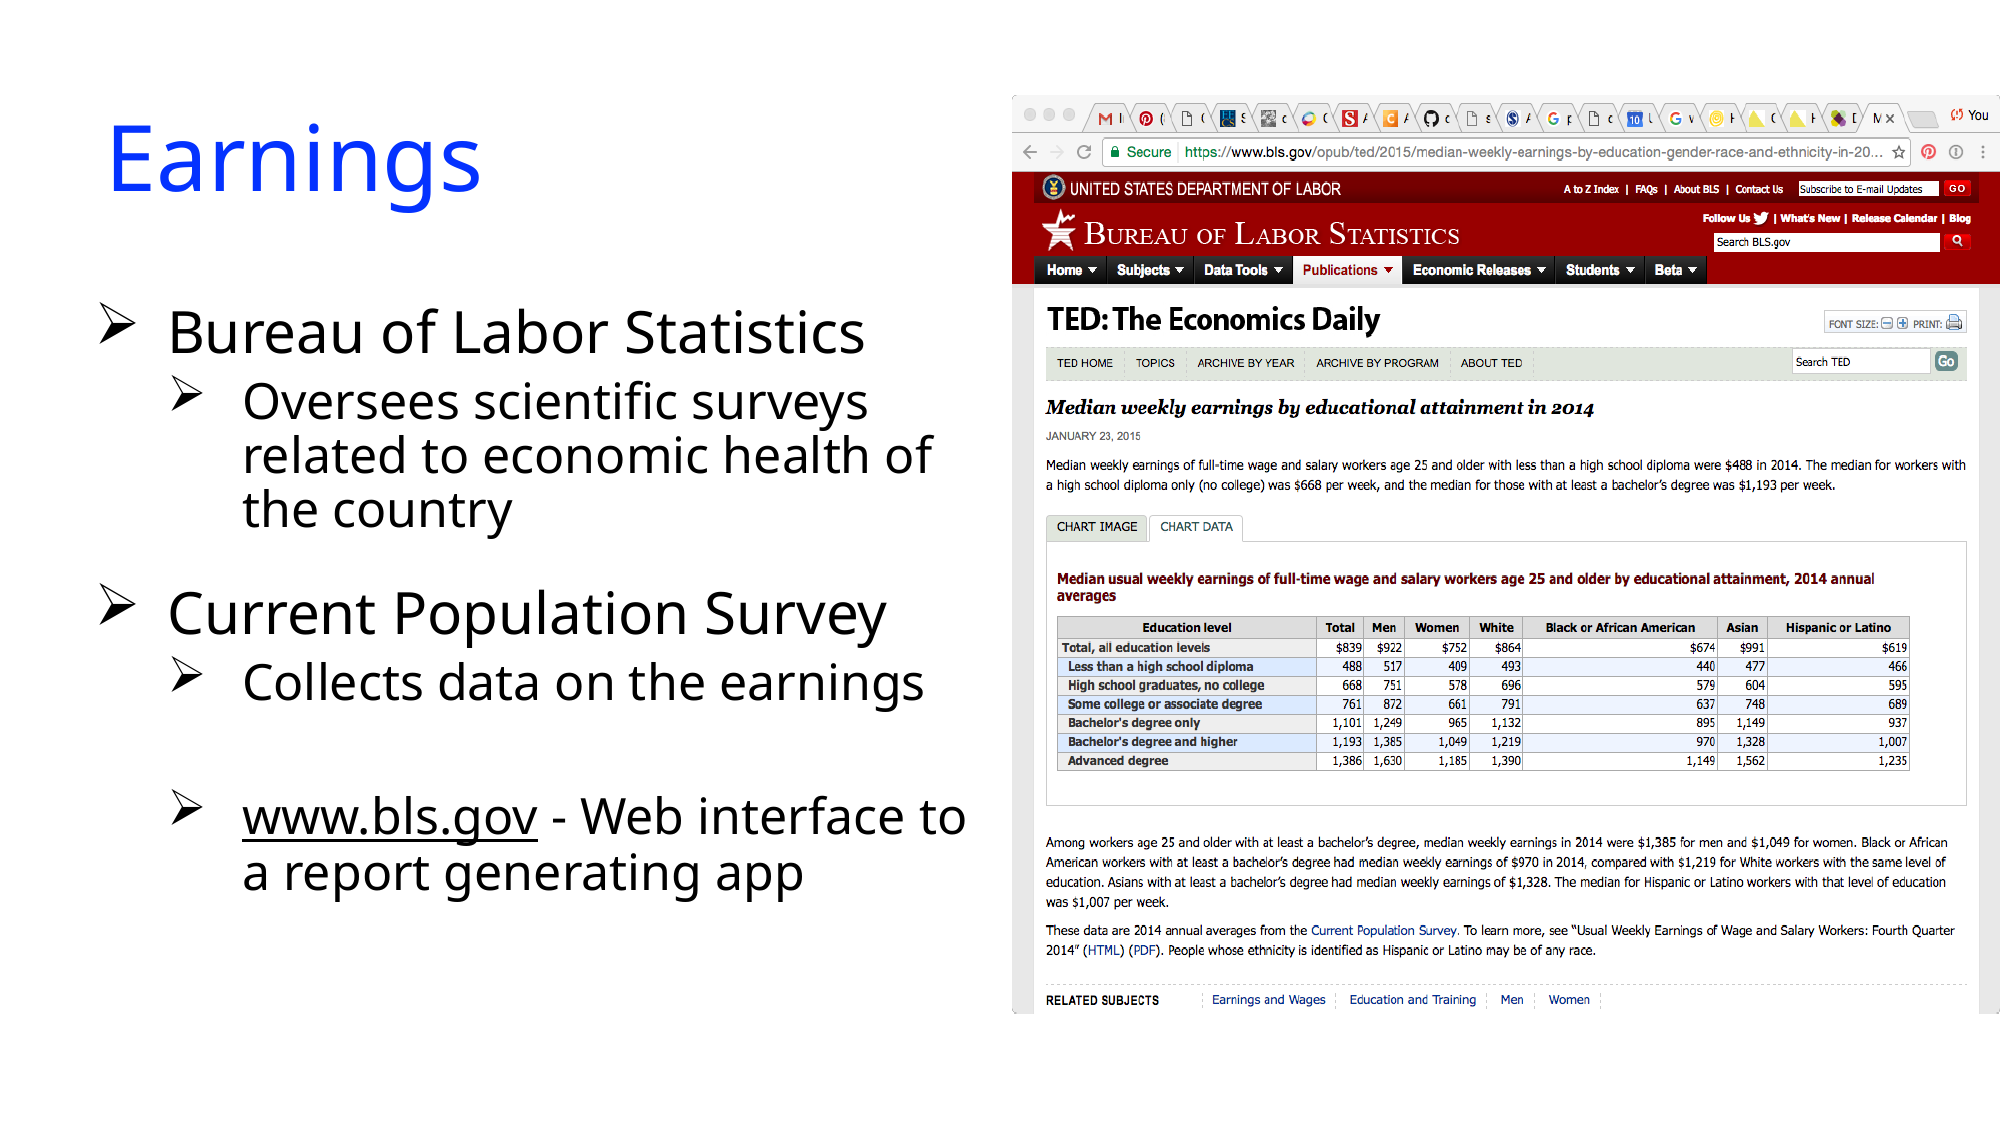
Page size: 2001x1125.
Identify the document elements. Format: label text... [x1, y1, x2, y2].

title Earnings [90, 52, 1863, 271]
list Bureau of Labor Statistics Oversees scientific surveys related to economic health of the country Current Population Survey Collects data on the earnings www.bls.gov - Web interface to a report generating app [77, 295, 1012, 1010]
picture [1012, 95, 2000, 1014]
